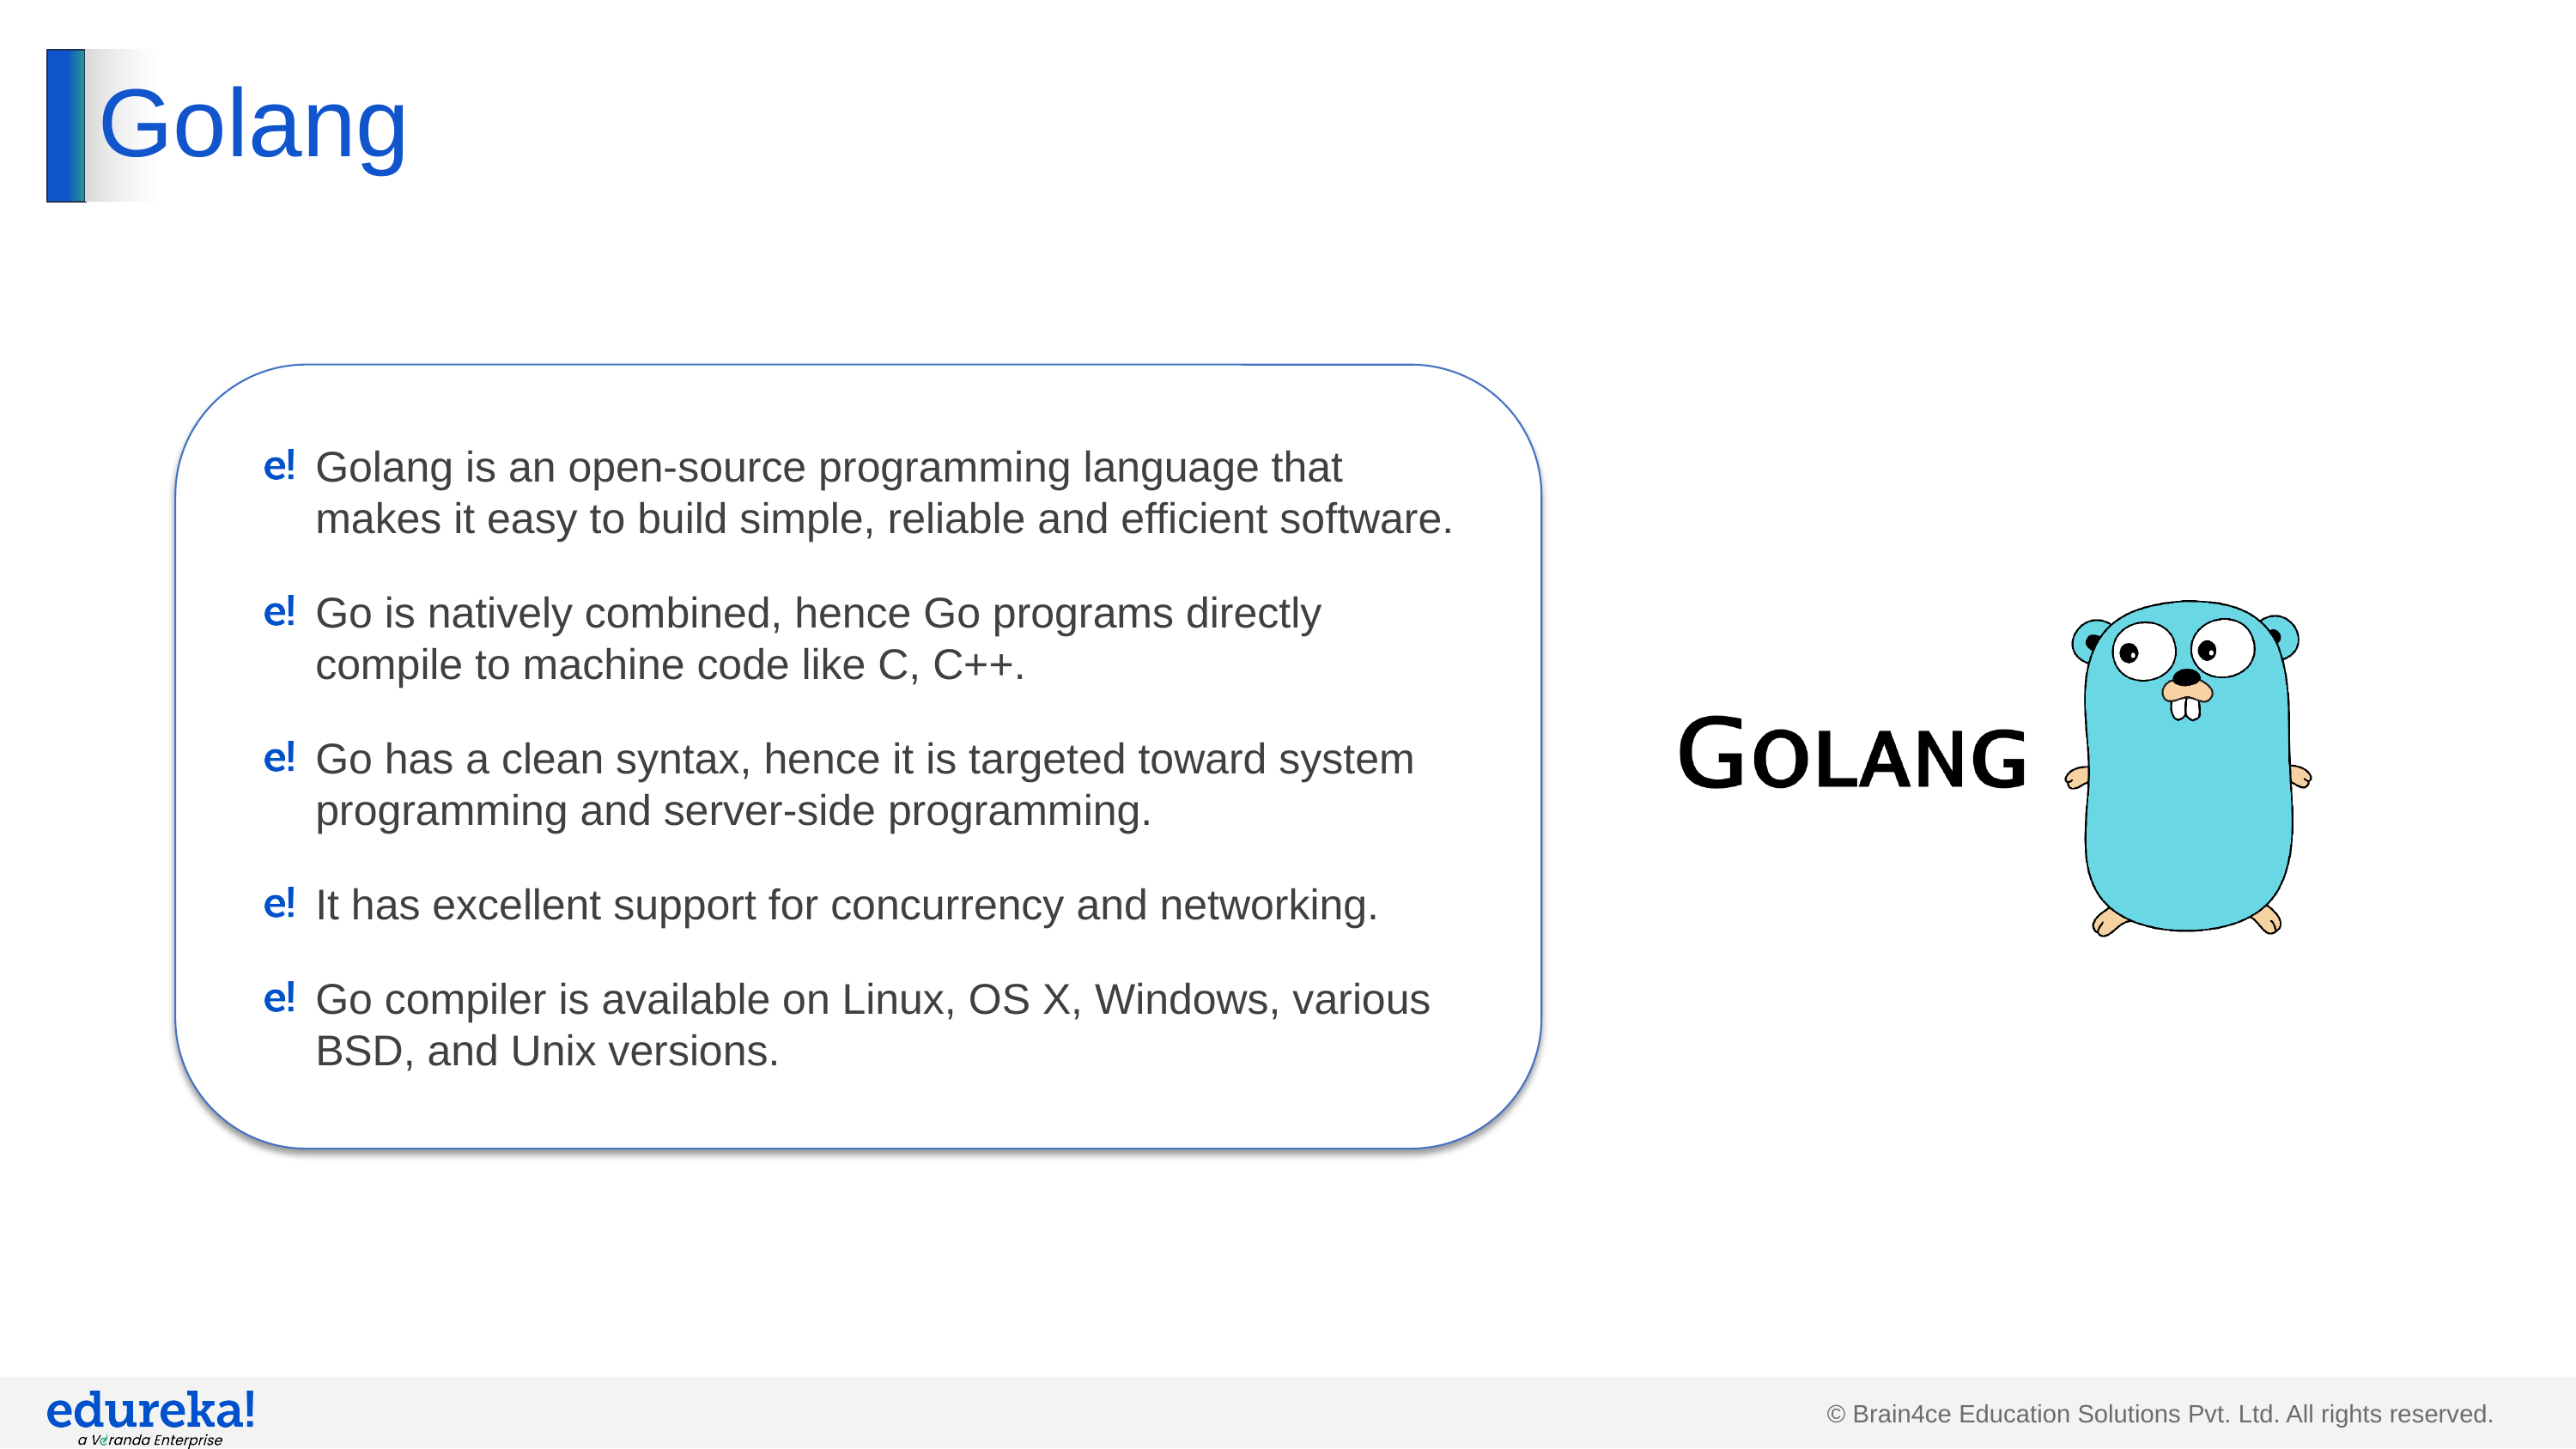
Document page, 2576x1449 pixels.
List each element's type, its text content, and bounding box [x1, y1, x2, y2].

picture [264, 741, 294, 772]
picture [264, 981, 294, 1012]
title Golang [85, 49, 2491, 202]
picture [1605, 491, 2401, 1022]
picture [264, 449, 294, 480]
text_box Golang is an open-source programming language that makes it easy to build simple, reliable and efficient software. Go is natively combined, hence Go programs directly compile to machine code like C, C++. Go has a clean syntax, hence it is targeted toward system programming and server-side programming. It has excellent support for concurrency and networking. Go compiler is available on Linux, OS X, Windows, various BSD, and Unix versions. [175, 364, 1542, 1149]
picture [47, 1391, 253, 1449]
picture [264, 595, 294, 626]
picture [264, 887, 294, 918]
